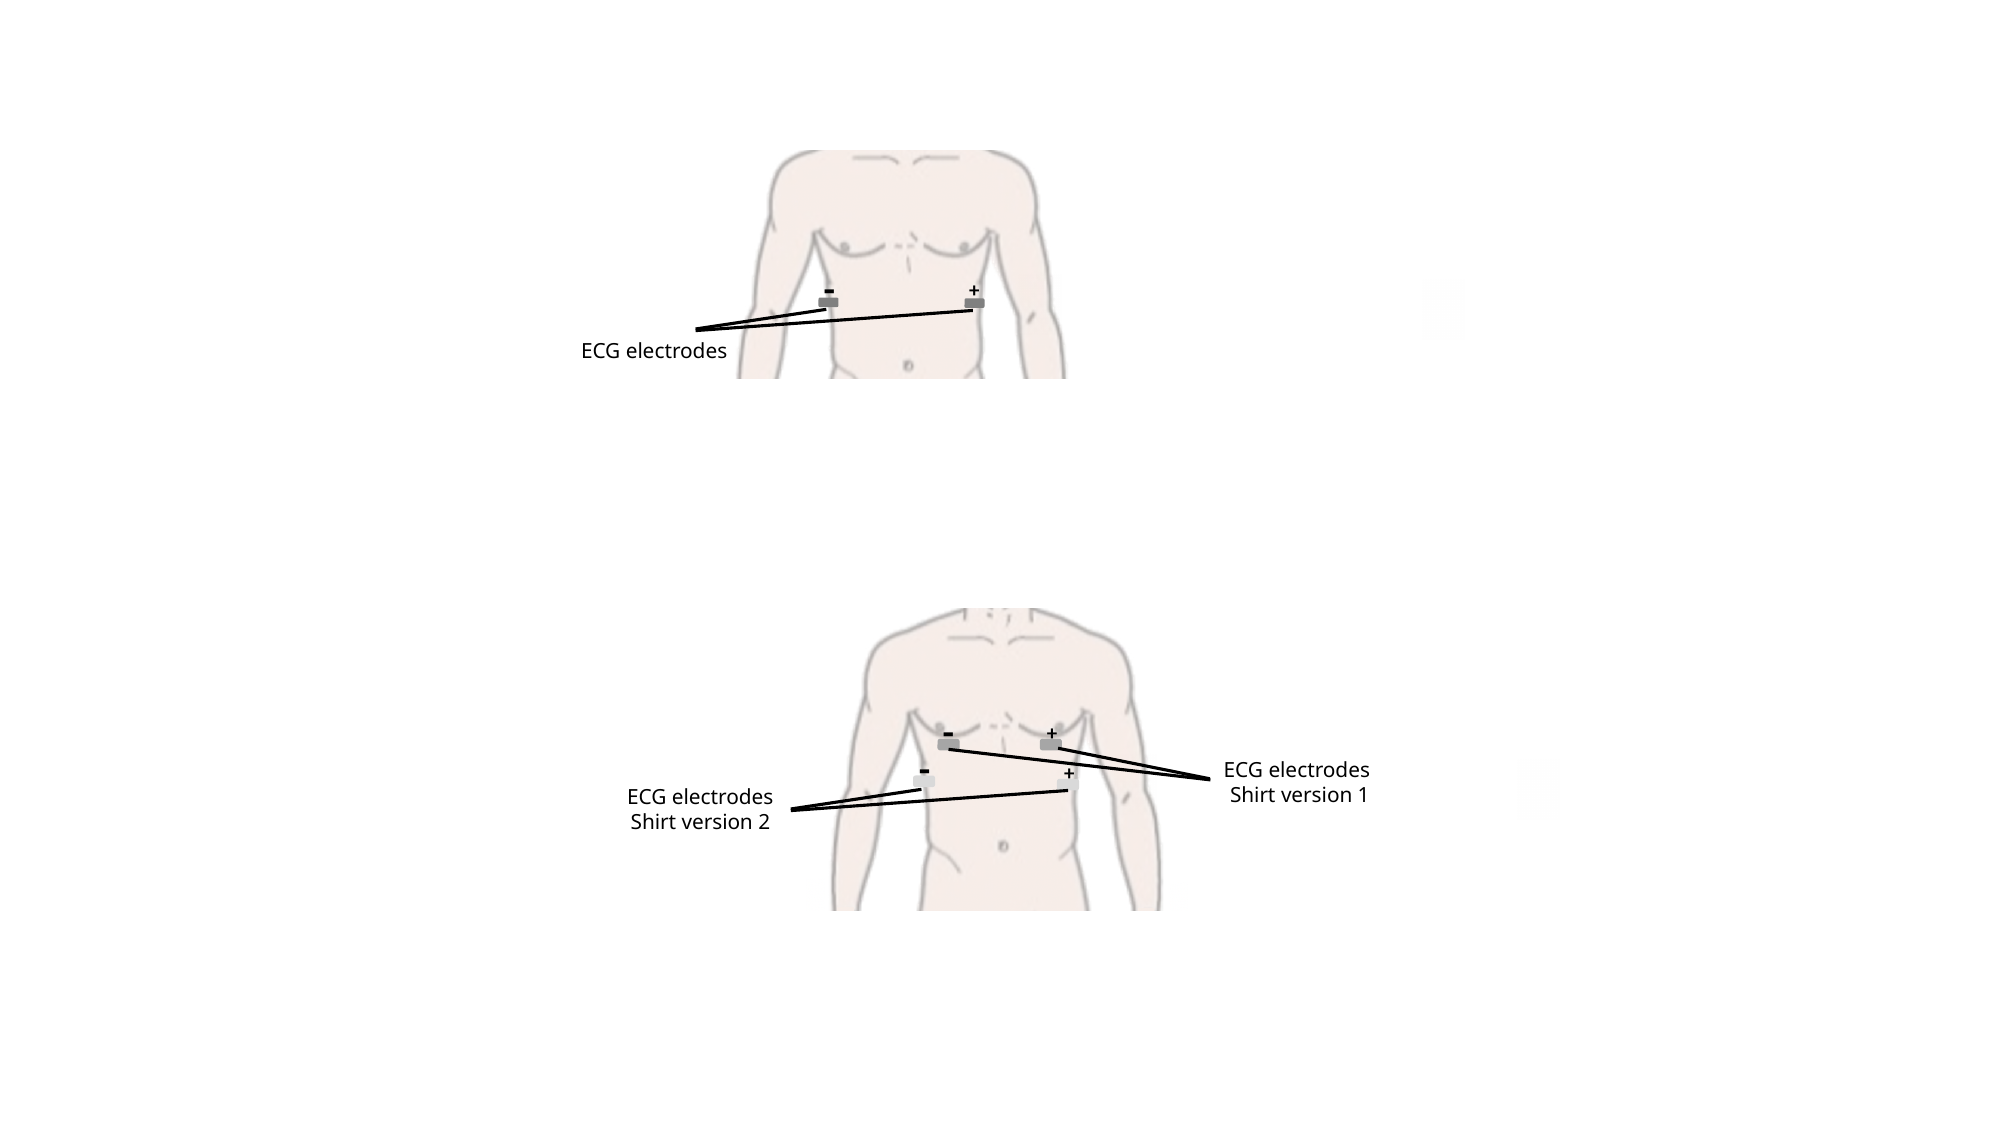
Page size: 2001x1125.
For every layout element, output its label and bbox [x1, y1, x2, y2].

text_box [597, 608, 1560, 911]
text_box [551, 150, 1465, 379]
